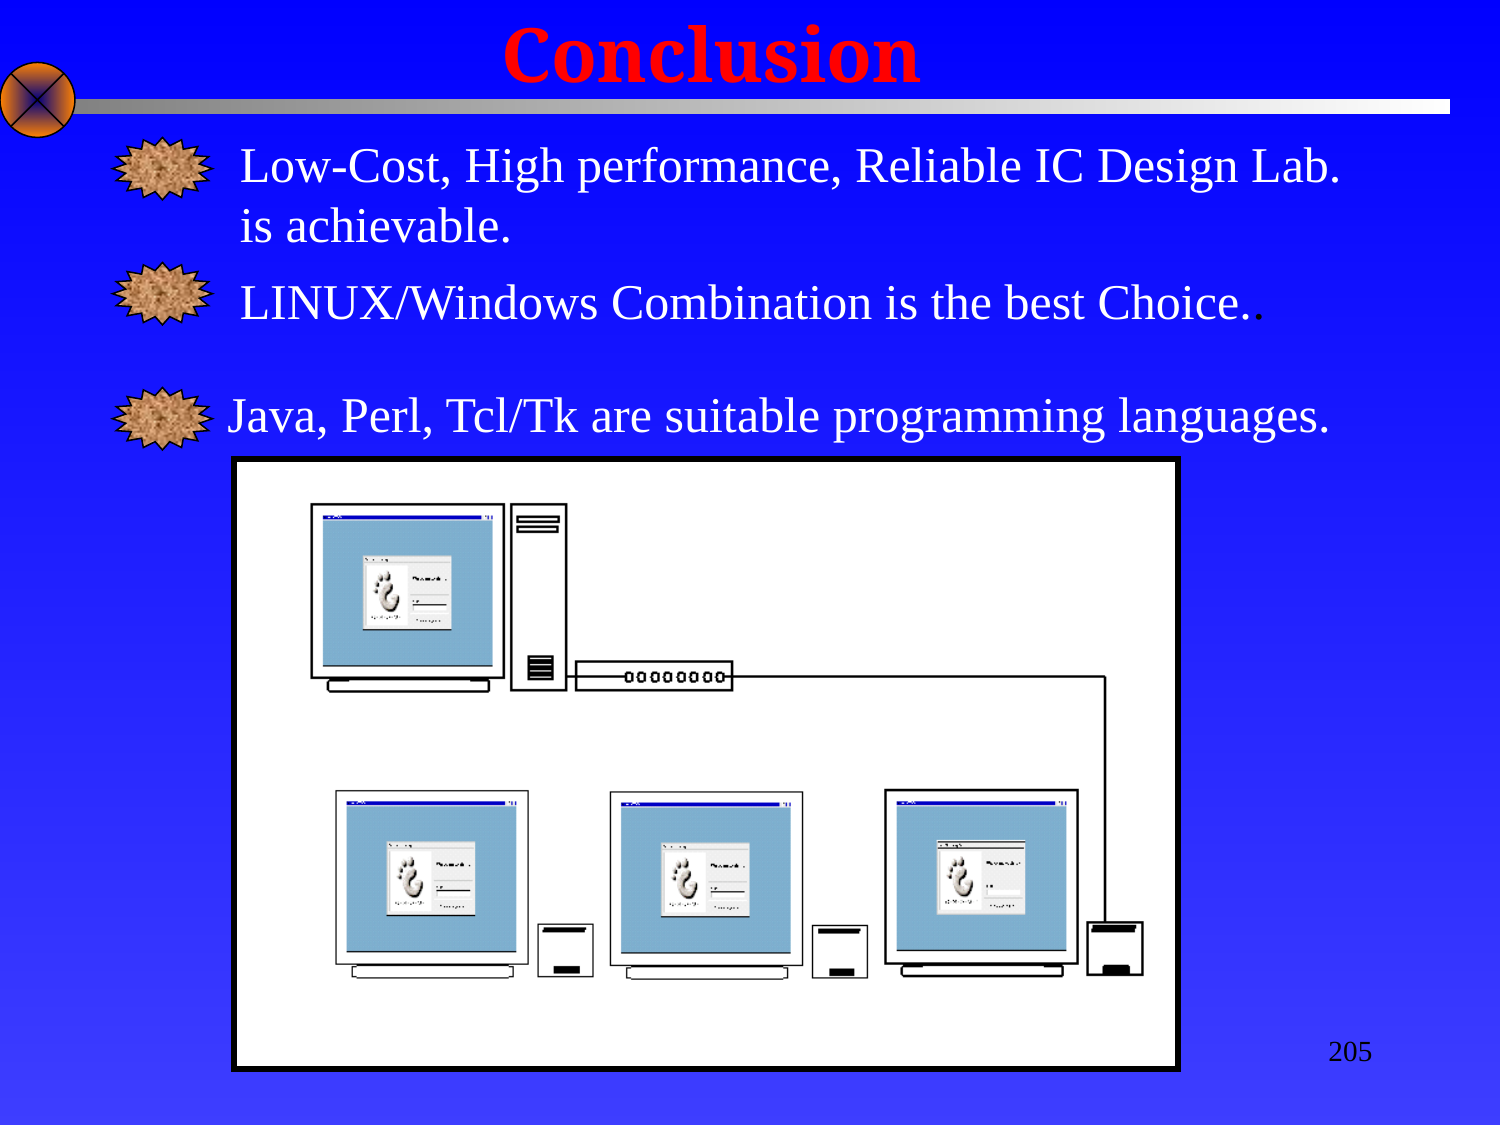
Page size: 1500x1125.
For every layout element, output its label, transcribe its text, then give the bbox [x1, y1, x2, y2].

text_box [112, 137, 213, 200]
text_box LINUX/Windows Combination is the best Choice.. [225, 262, 1388, 338]
text_box Low-Cost, High performance, Reliable IC Design Lab. is achievable. [225, 124, 1388, 260]
text_box [0, 62, 75, 138]
text_box [112, 262, 213, 325]
text_box Conclusion [187, 0, 1238, 99]
text_box Java, Perl, Tcl/Tk are suitable programming languages. [212, 374, 1438, 450]
slide_number 205 [1074, 1025, 1388, 1100]
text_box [237, 462, 1175, 1066]
text_box [73, 99, 1450, 114]
text_box [112, 387, 213, 450]
